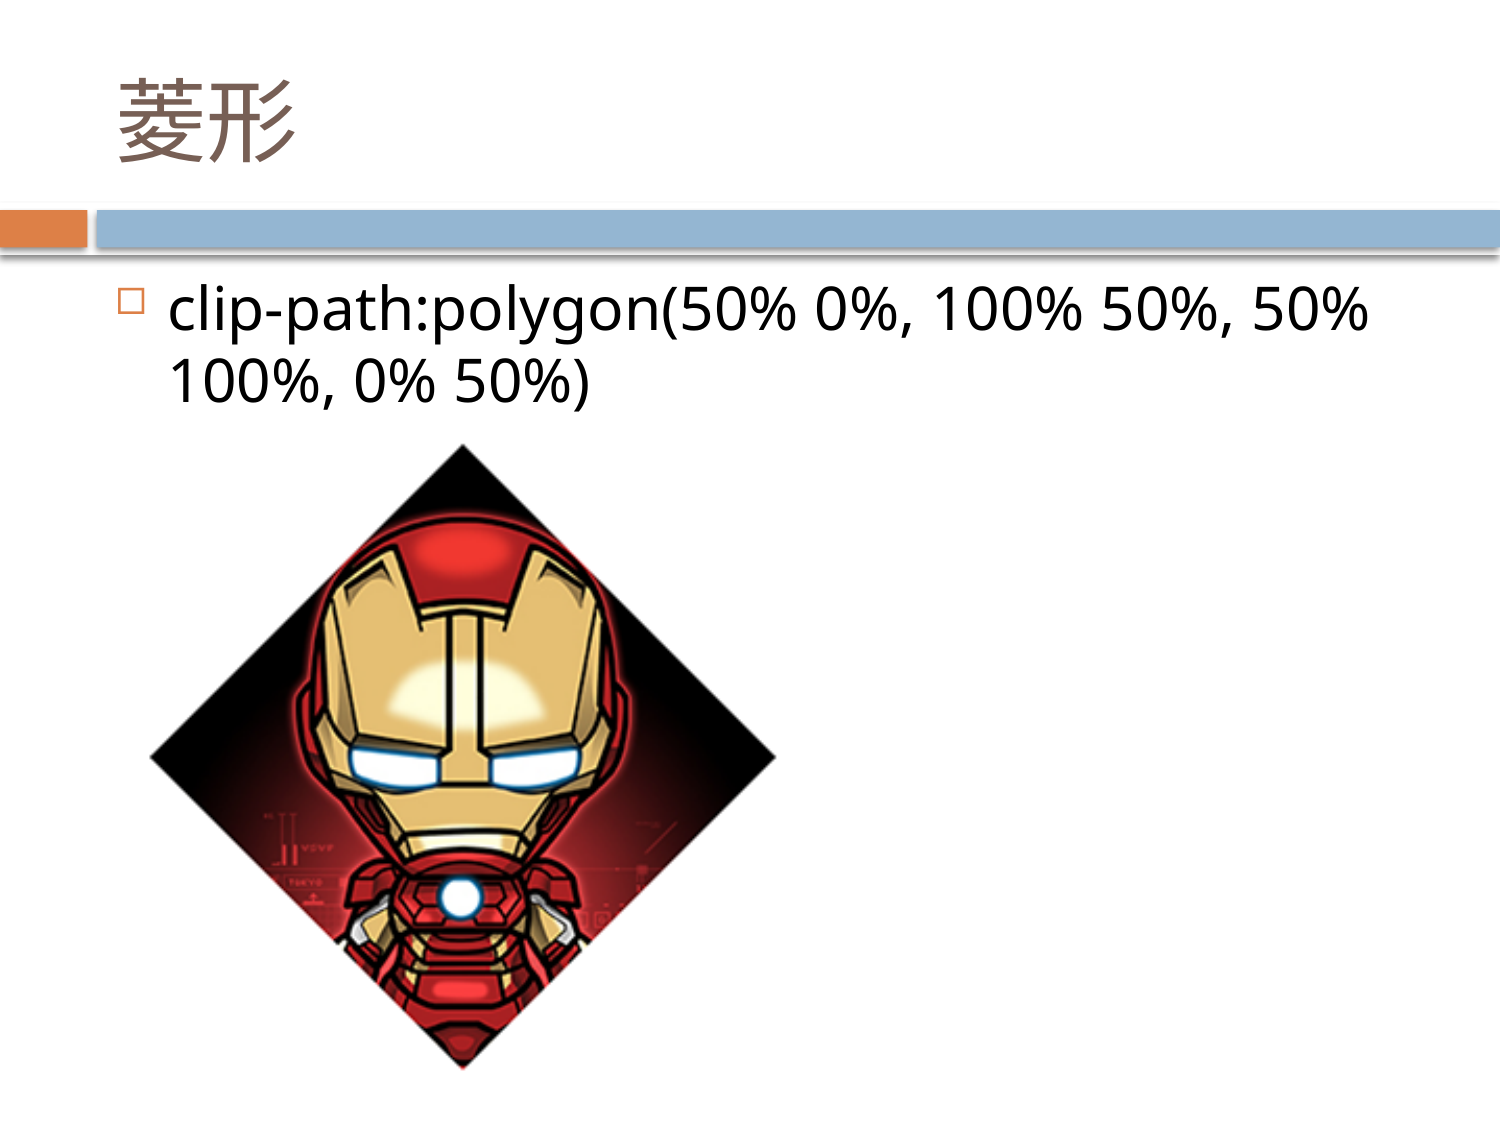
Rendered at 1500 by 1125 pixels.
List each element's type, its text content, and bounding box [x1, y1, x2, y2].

title 菱形 [100, 37, 1438, 200]
picture [119, 428, 812, 1079]
list clip-path:polygon(50% 0%, 100% 50%, 50% 100%, 0% 50%) [100, 262, 1438, 1000]
